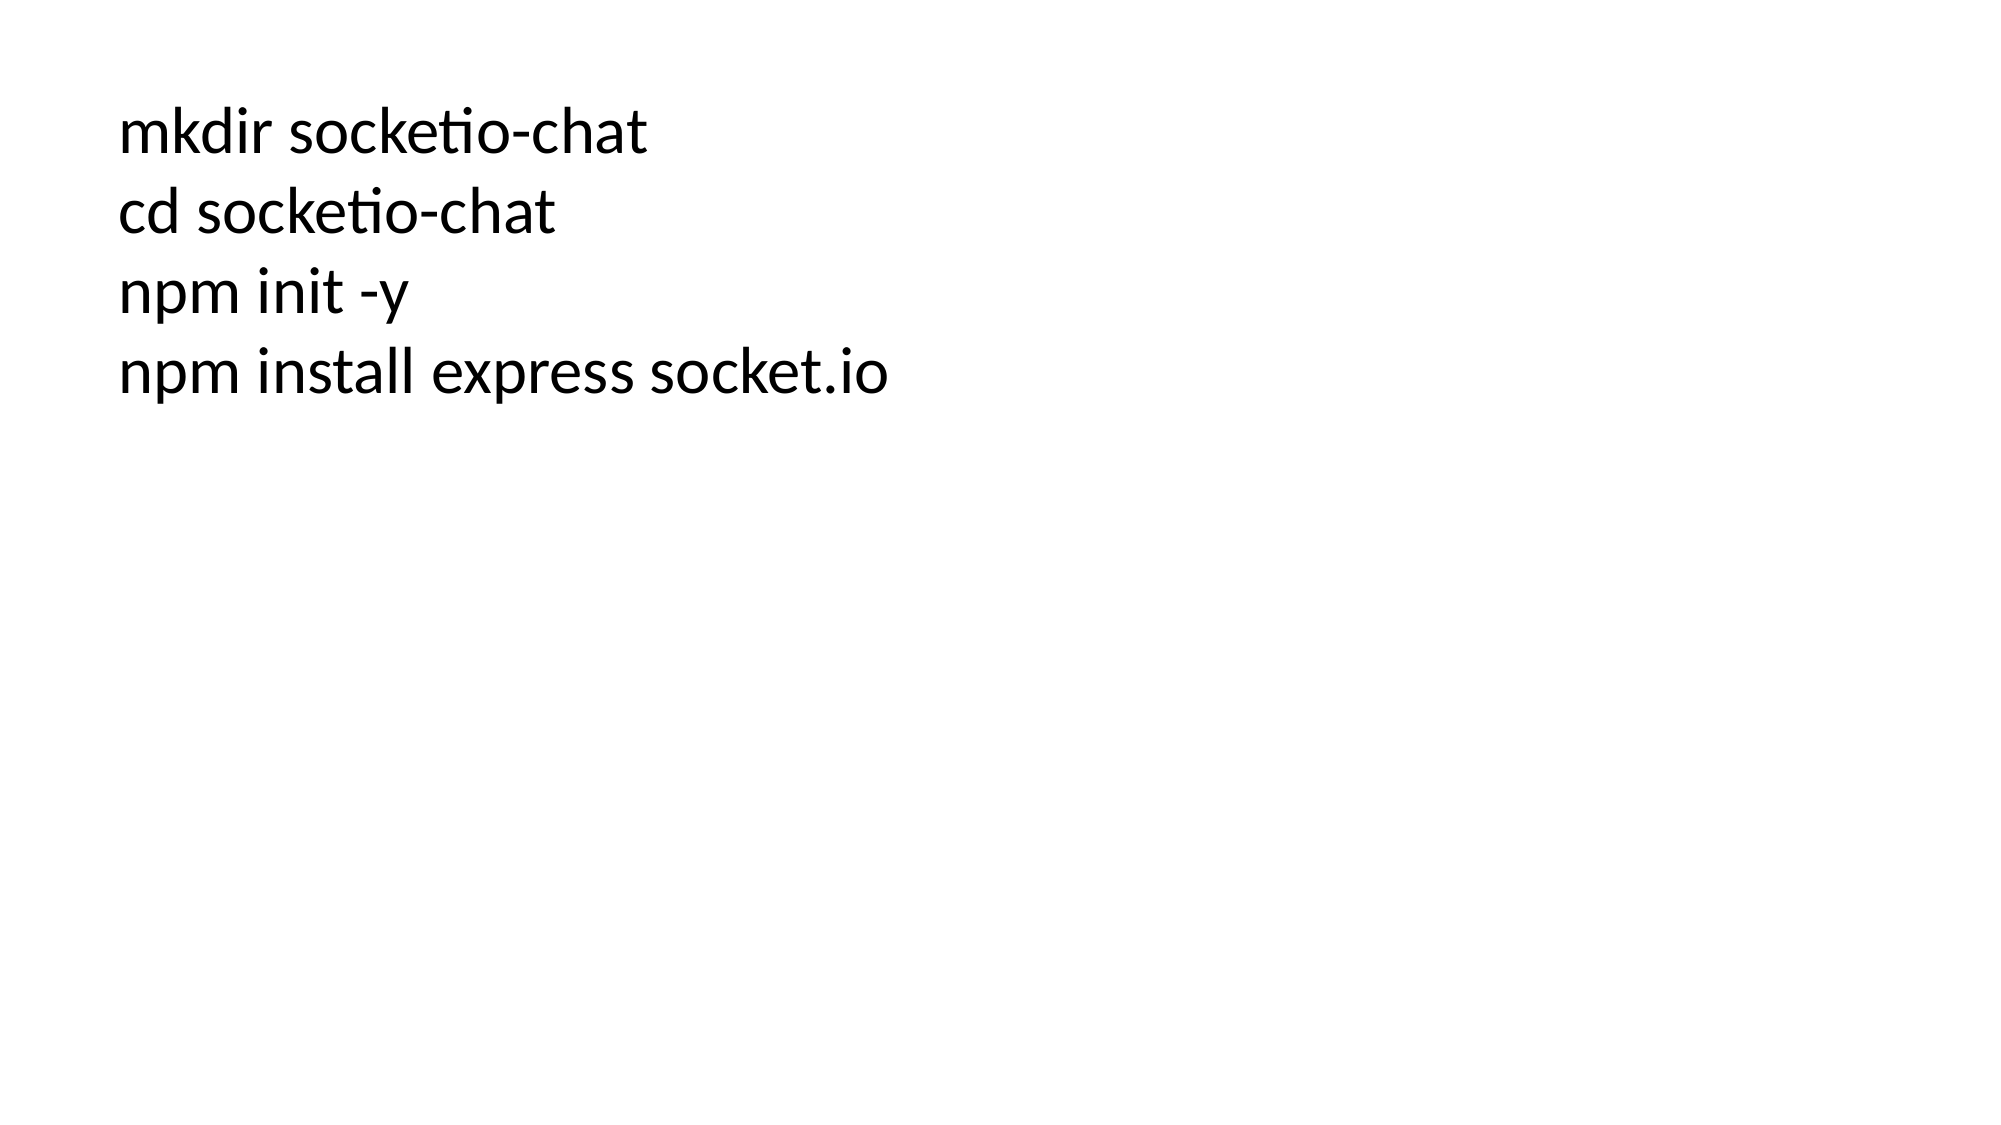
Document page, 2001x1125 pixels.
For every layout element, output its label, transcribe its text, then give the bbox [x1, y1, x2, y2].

text_box mkdir socketio-chat cd socketio-chat npm init -y npm install express socket.io [103, 79, 1104, 415]
